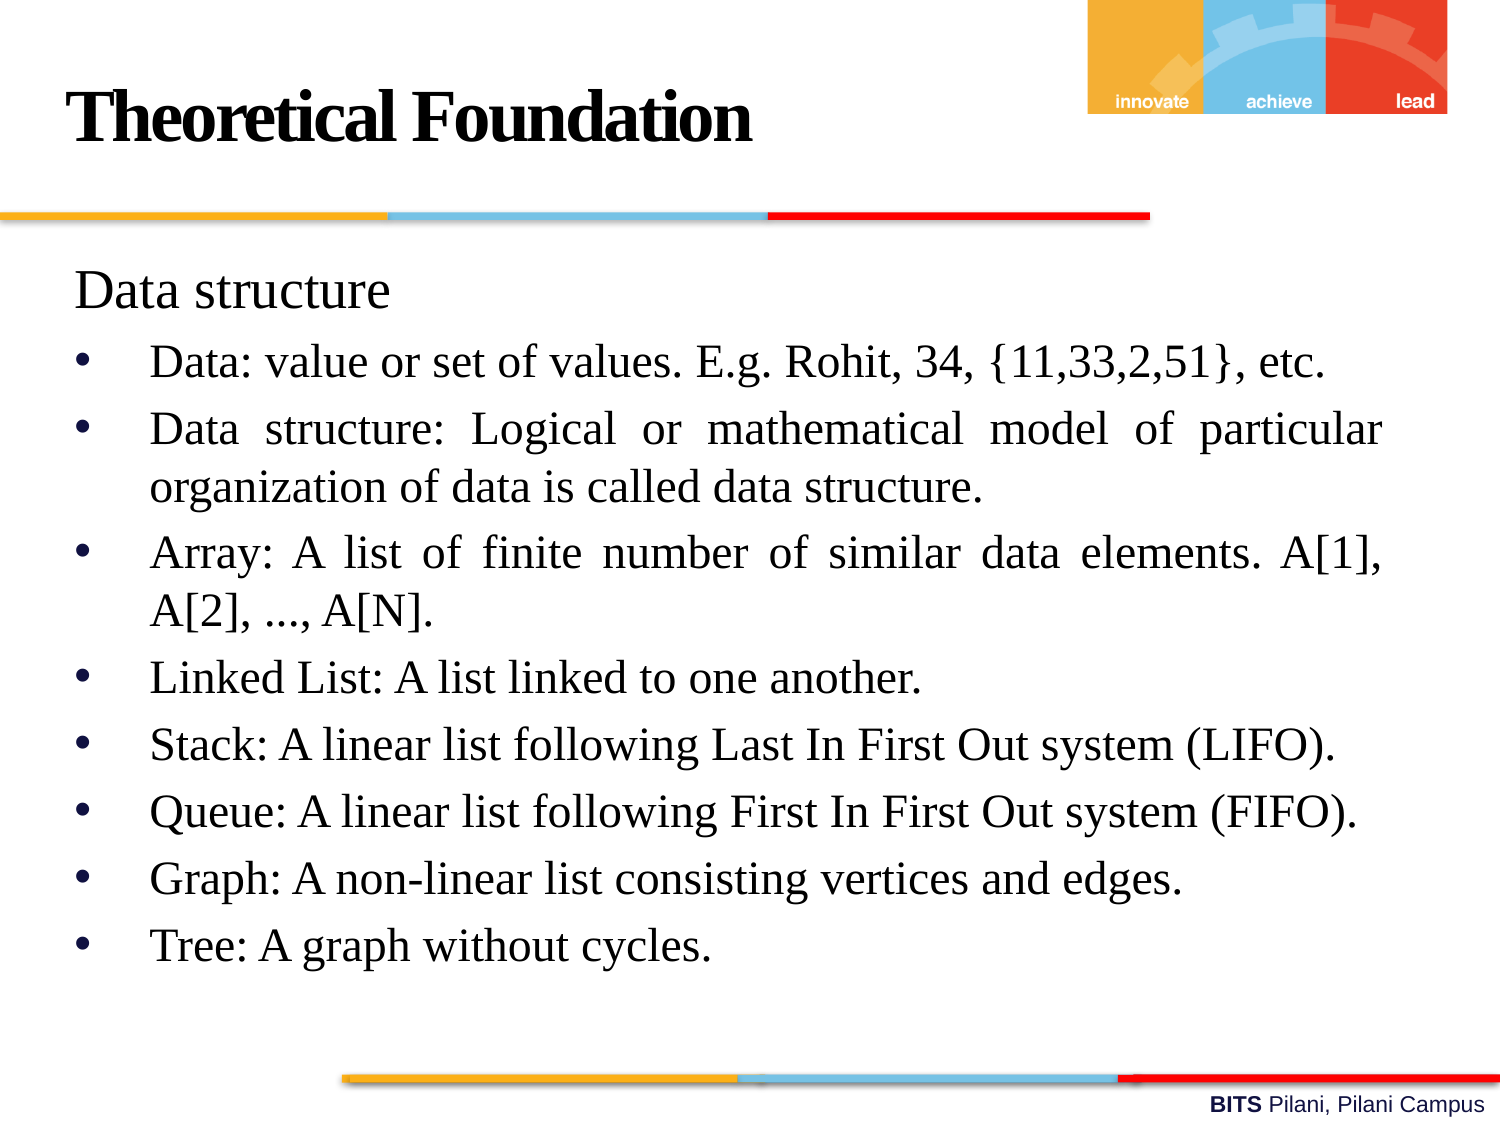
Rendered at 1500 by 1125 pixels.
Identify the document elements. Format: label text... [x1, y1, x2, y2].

list Data structure Data: value or set of values. E.g. Rohit, 34, {11,33,2,51}, etc. Data structure: Logical or mathematical model of particular organization of data is called data structure. Array: A list of finite number of similar data elements. A[1], A[2], ..., A[N]. Linked List: A list linked to one another. Stack: A linear list following Last In First Out system (LIFO). Queue: A linear list following First In First Out system (FIFO). Graph: A non-linear list consisting vertices and edges. Tree: A graph without cycles. [50, 245, 1400, 988]
list Theoretical Foundation [50, 24, 1088, 213]
picture [1087, 0, 1448, 114]
